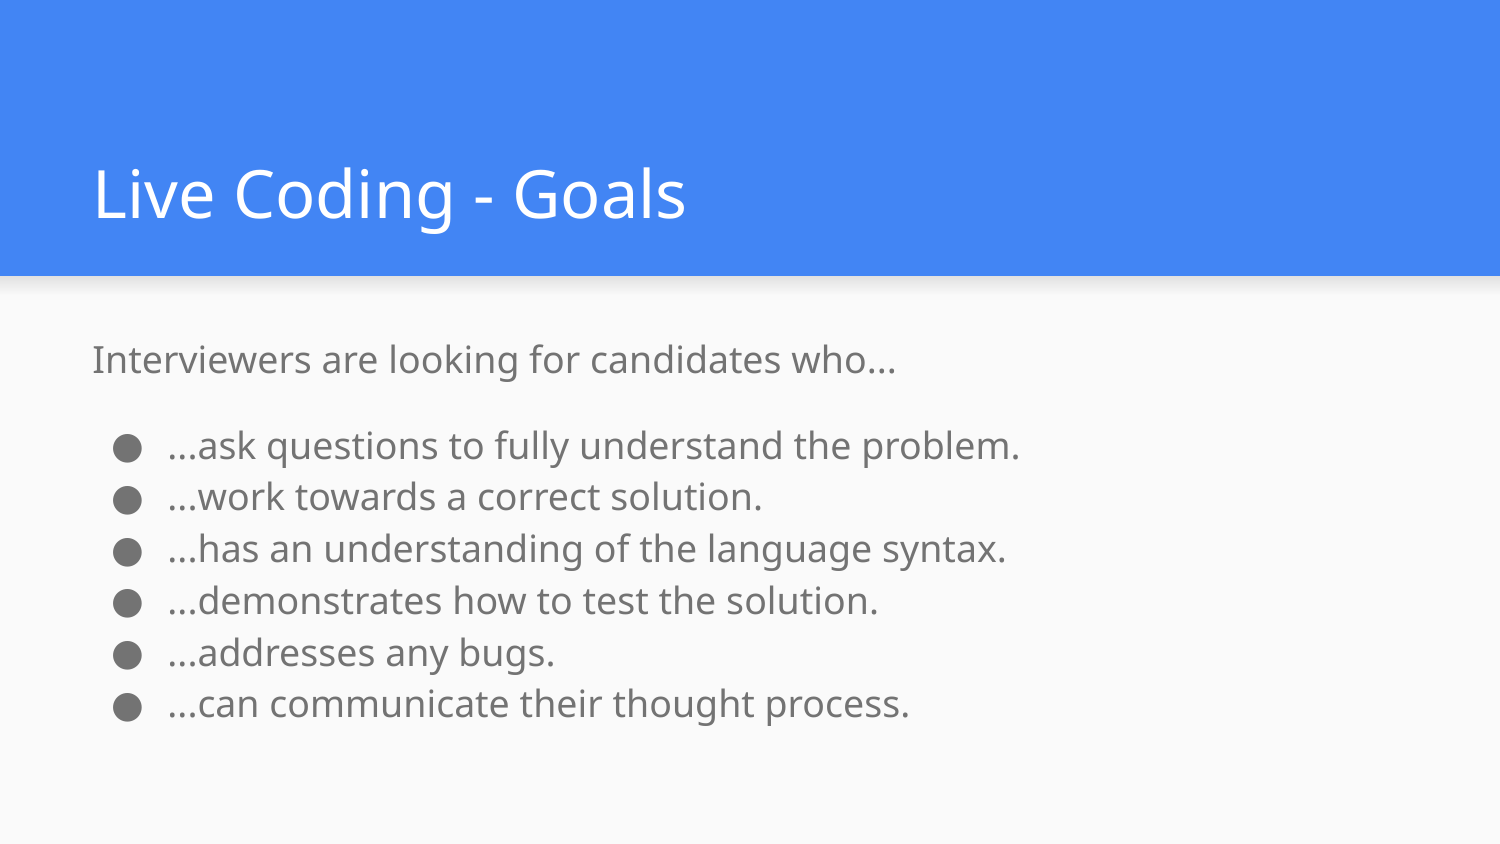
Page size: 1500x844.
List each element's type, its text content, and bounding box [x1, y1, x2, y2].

list Interviewers are looking for candidates who... ...ask questions to fully understand the problem. ...work towards a correct solution. ...has an understanding of the language syntax. ...demonstrates how to test the solution. ...addresses any bugs. ...can communicate their thought process. [77, 314, 1427, 760]
title Live Coding - Goals [77, 121, 1427, 248]
